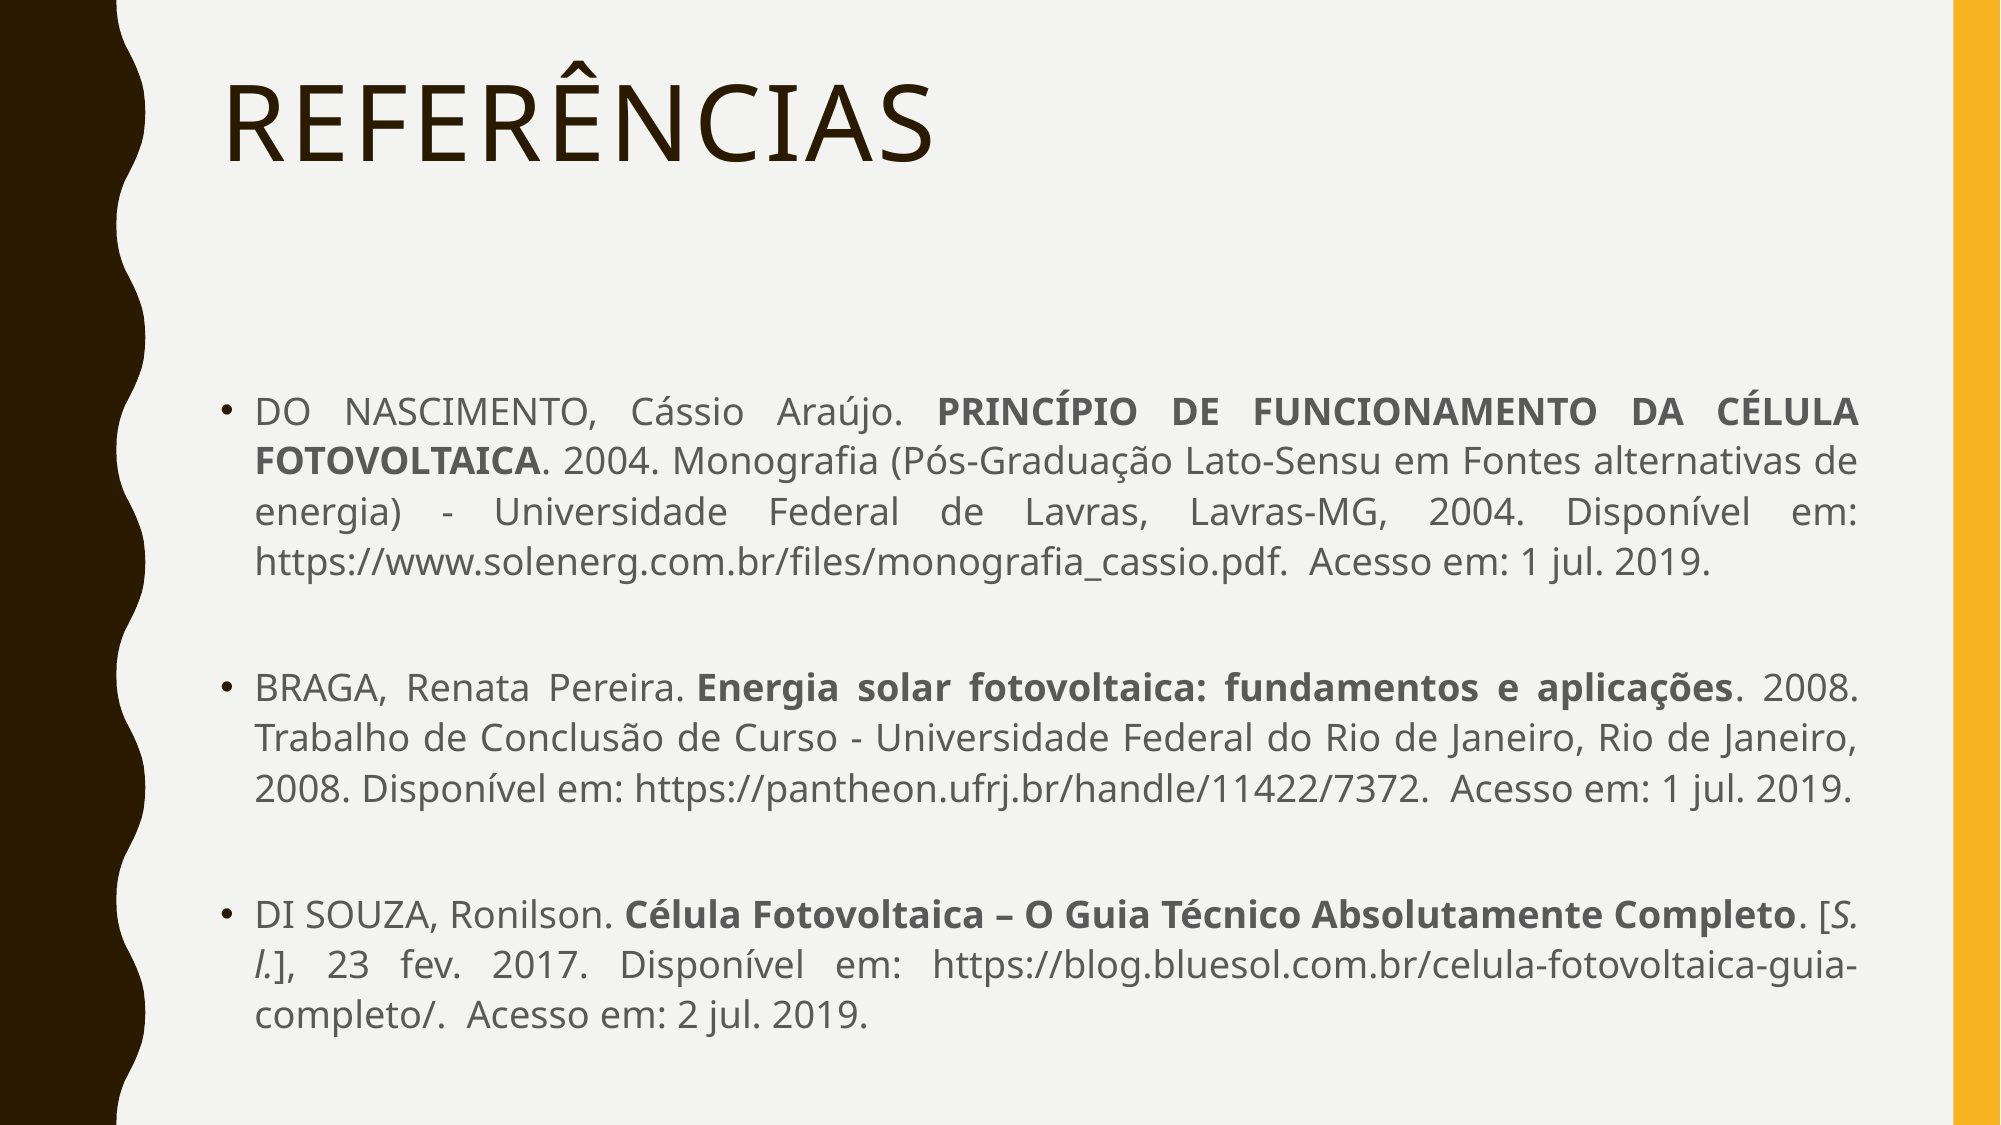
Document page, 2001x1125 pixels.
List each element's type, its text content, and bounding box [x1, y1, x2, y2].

title Referências [205, 62, 1875, 308]
list DO NASCIMENTO, Cássio Araújo. PRINCÍPIO DE FUNCIONAMENTO DA CÉLULA FOTOVOLTAICA. 2004. Monografia (Pós-Graduação Lato-Sensu em Fontes alternativas de energia) - Universidade Federal de Lavras, Lavras-MG, 2004. Disponível em: https://www.solenerg.com.br/files/monografia_cassio.pdf. Acesso em: 1 jul. 2019. BRAGA, Renata Pereira. Energia solar fotovoltaica: fundamentos e aplicações. 2008. Trabalho de Conclusão de Curso - Universidade Federal do Rio de Janeiro, Rio de Janeiro, 2008. Disponível em: https://pantheon.ufrj.br/handle/11422/7372. Acesso em: 1 jul. 2019. DI SOUZA, Ronilson. Célula Fotovoltaica – O Guia Técnico Absolutamente Completo. [S. l.], 23 fev. 2017. Disponível em: https://blog.bluesol.com.br/celula-fotovoltaica-guia-completo/. Acesso em: 2 jul. 2019. [205, 375, 1875, 1094]
